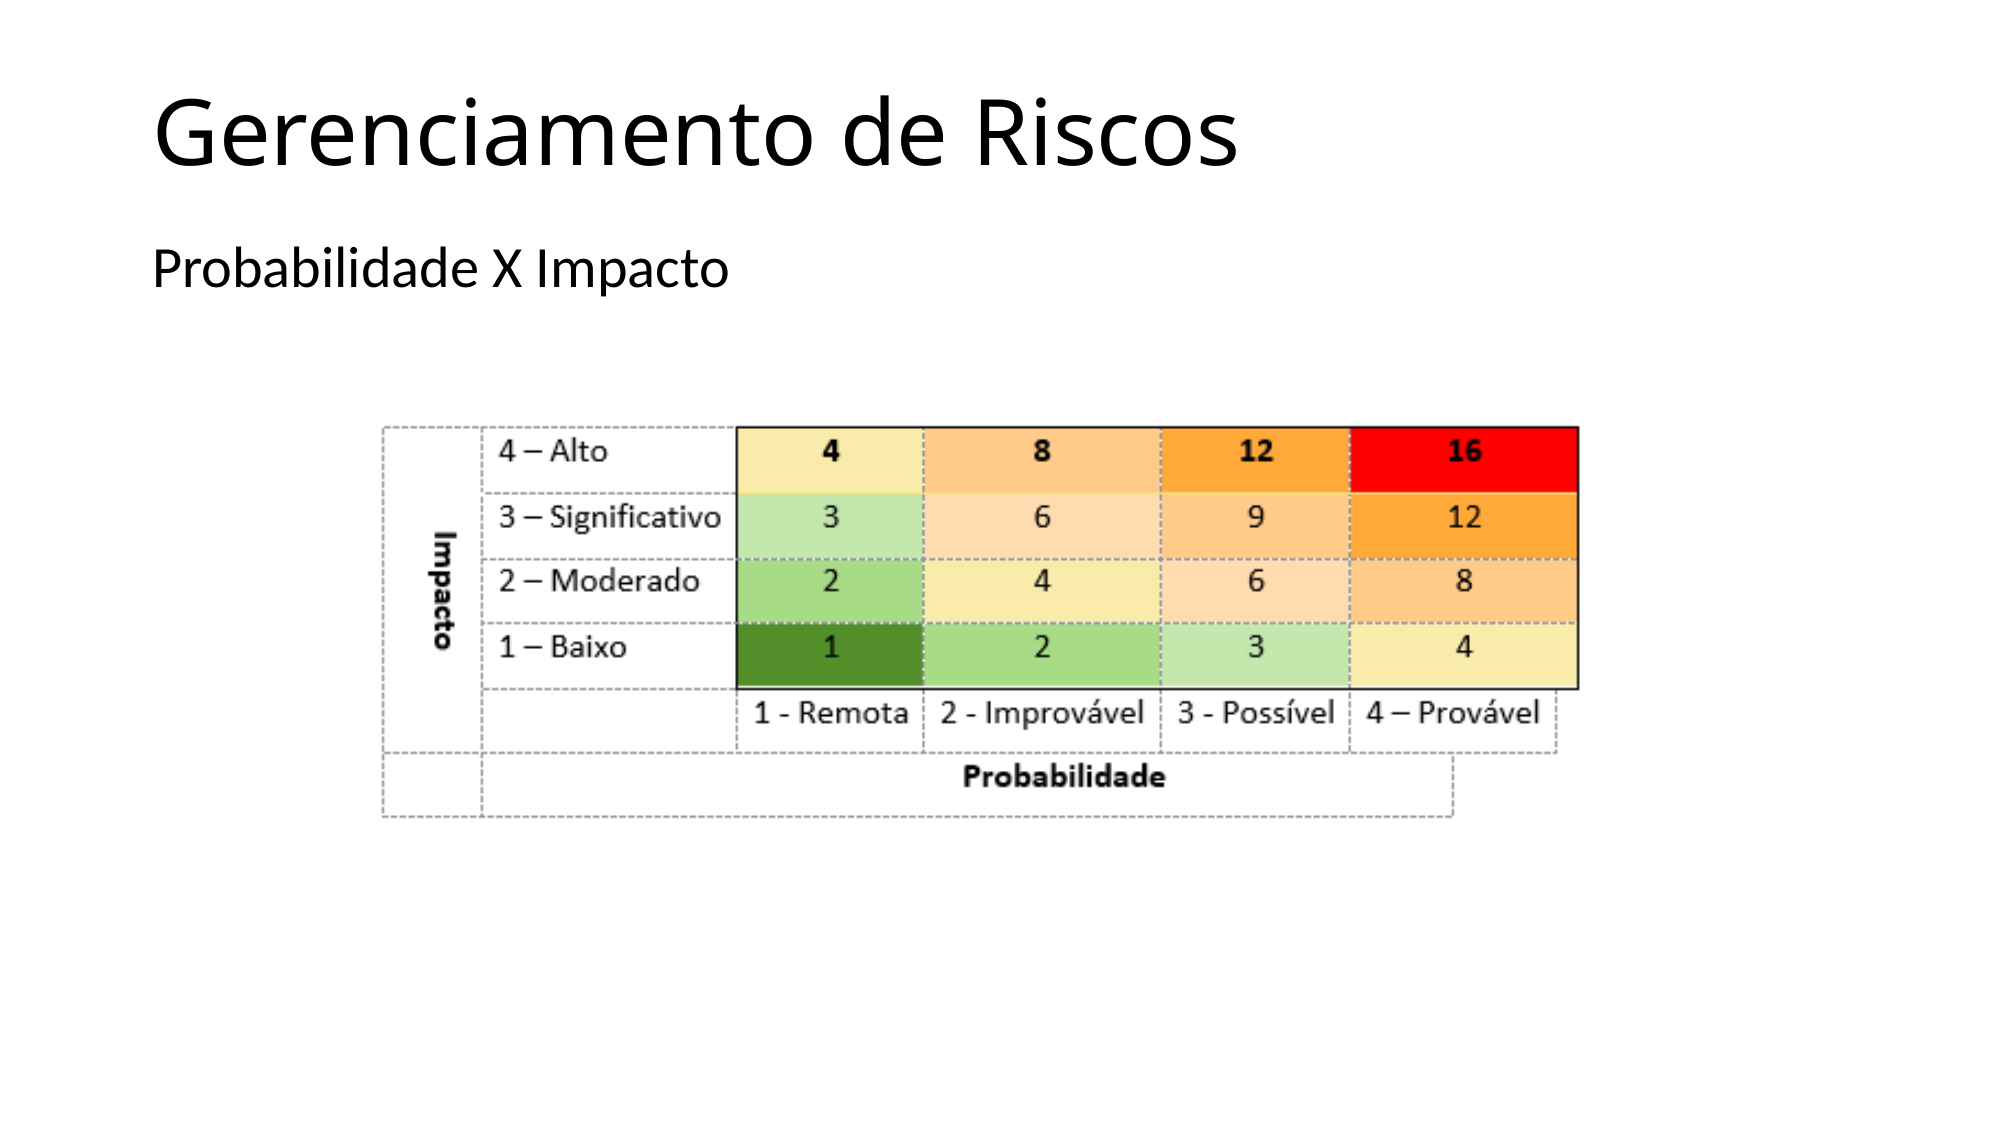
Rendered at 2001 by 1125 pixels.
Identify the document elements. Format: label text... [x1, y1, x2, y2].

list Probabilidade X Impacto [137, 229, 1863, 1014]
picture [365, 418, 1605, 825]
title Gerenciamento de Riscos [137, 59, 1863, 212]
